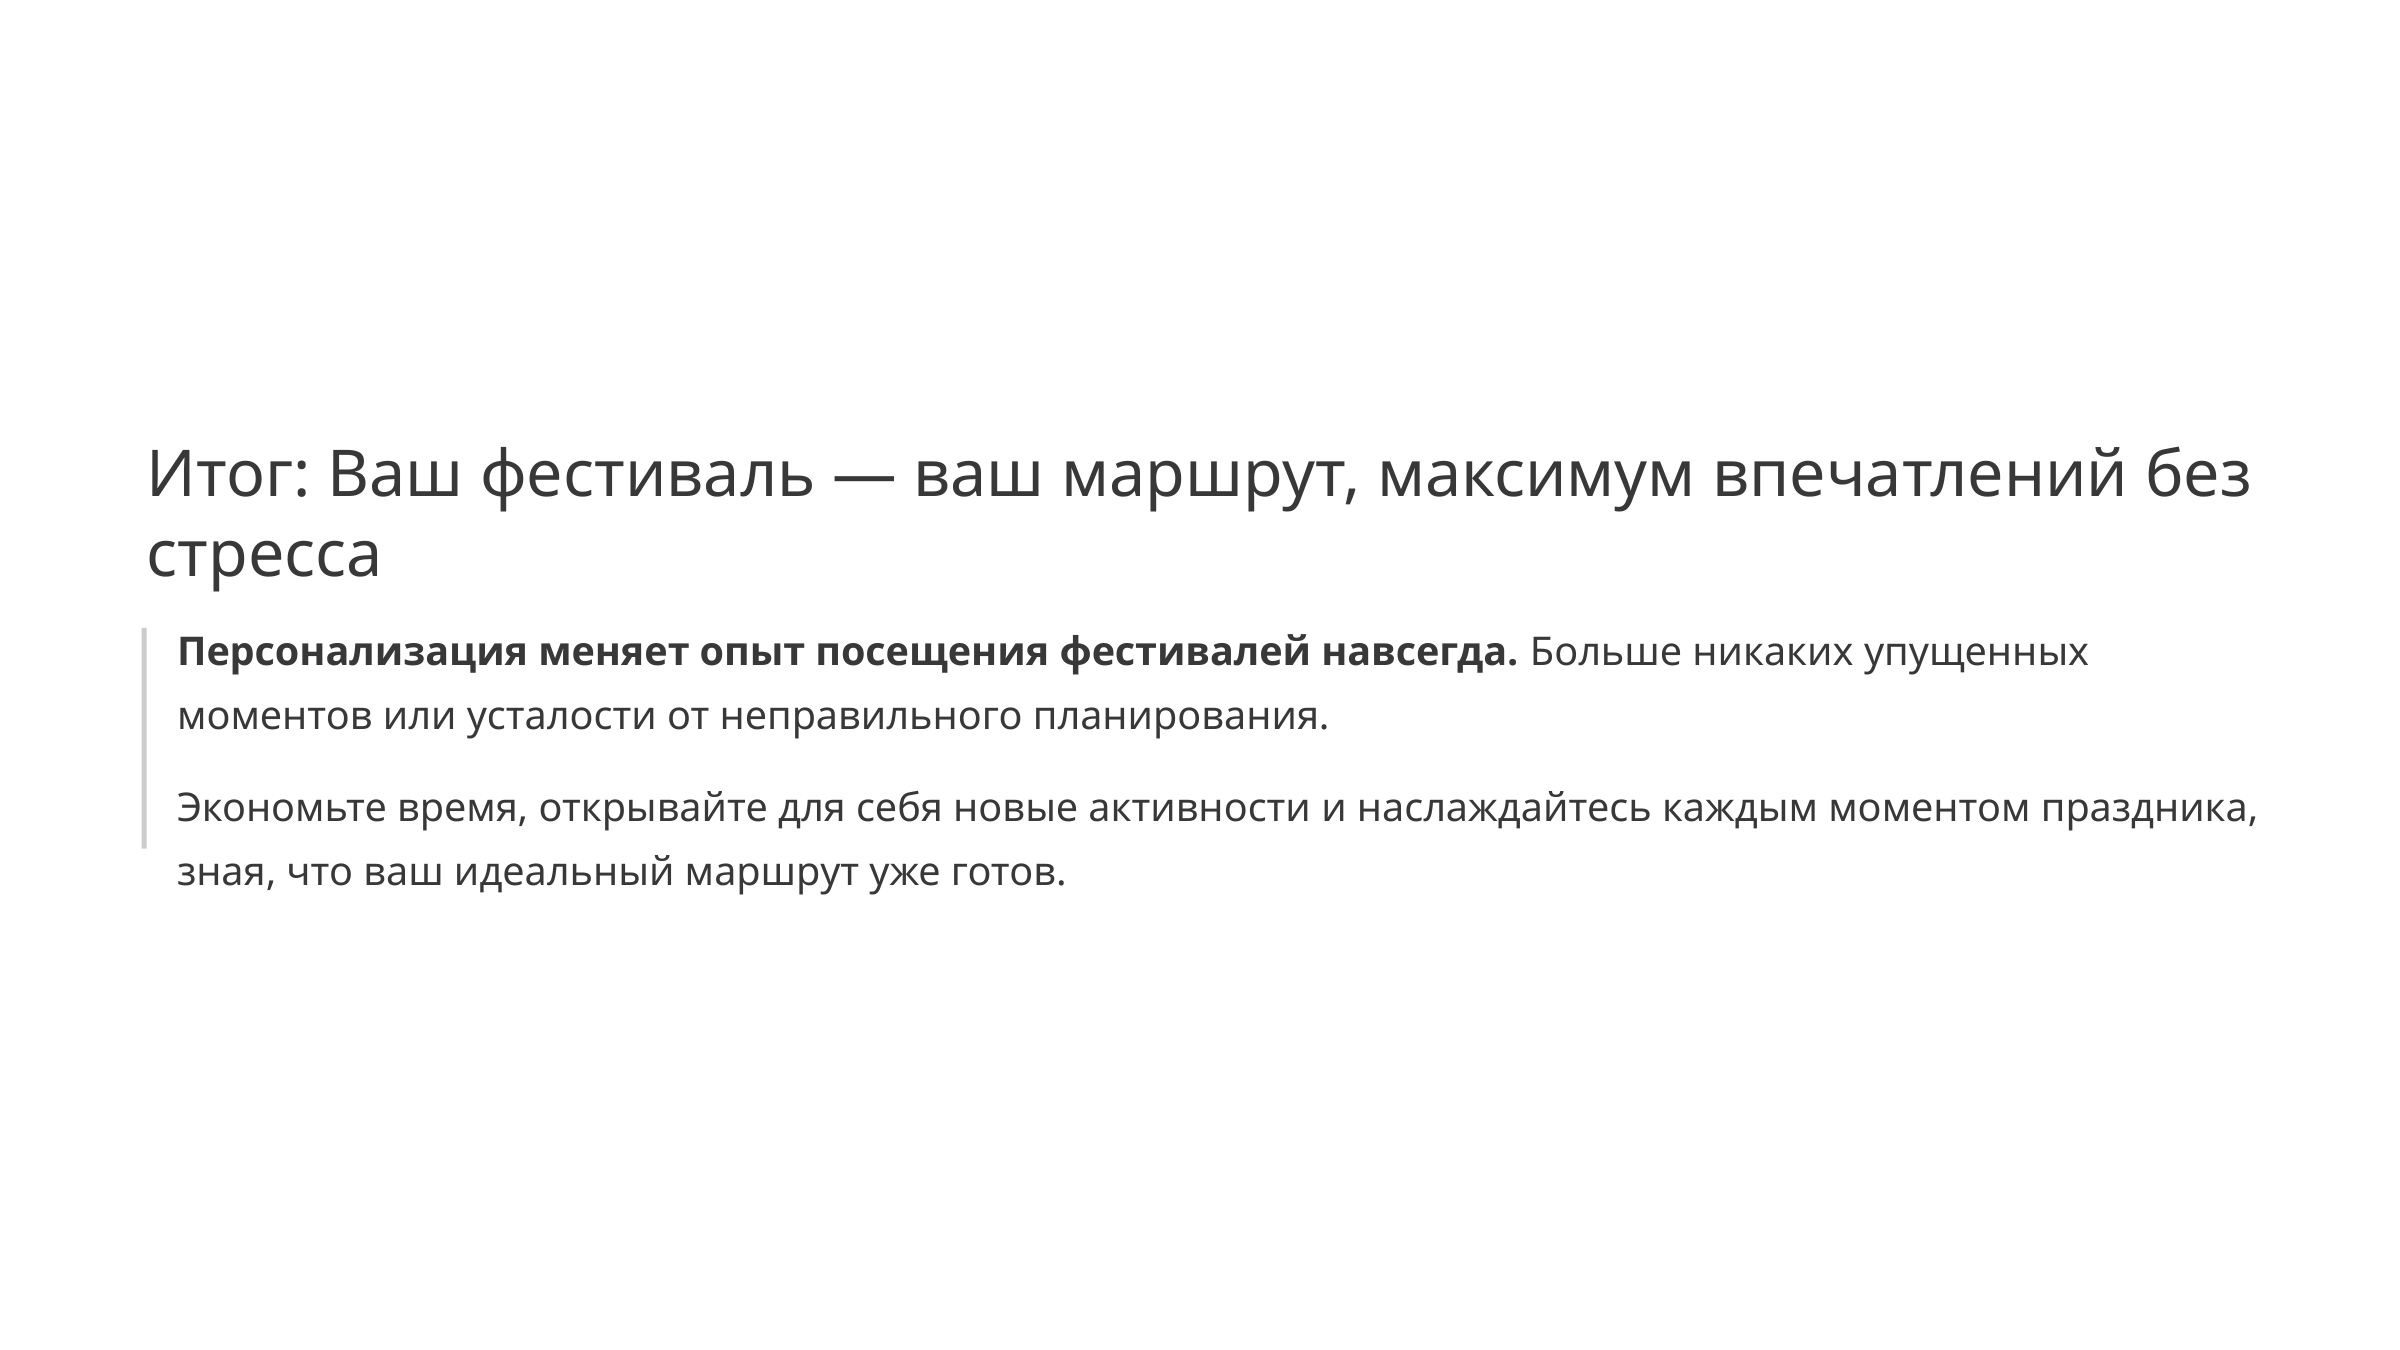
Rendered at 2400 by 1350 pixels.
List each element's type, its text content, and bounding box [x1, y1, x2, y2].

text_box Персонализация меняет опыт посещения фестивалей навсегда. Больше никаких упущенных моментов или усталости от неправильного планирования. [177, 608, 2233, 739]
text_box Экономьте время, открывайте для себя новые активности и наслаждайтесь каждым моментом праздника, зная, что ваш идеальный маршрут уже готов. [177, 764, 2294, 895]
text_box Итог: Ваш фестиваль — ваш маршрут, максимум впечатлений без стресса [146, 428, 2264, 591]
text_box [141, 627, 147, 849]
